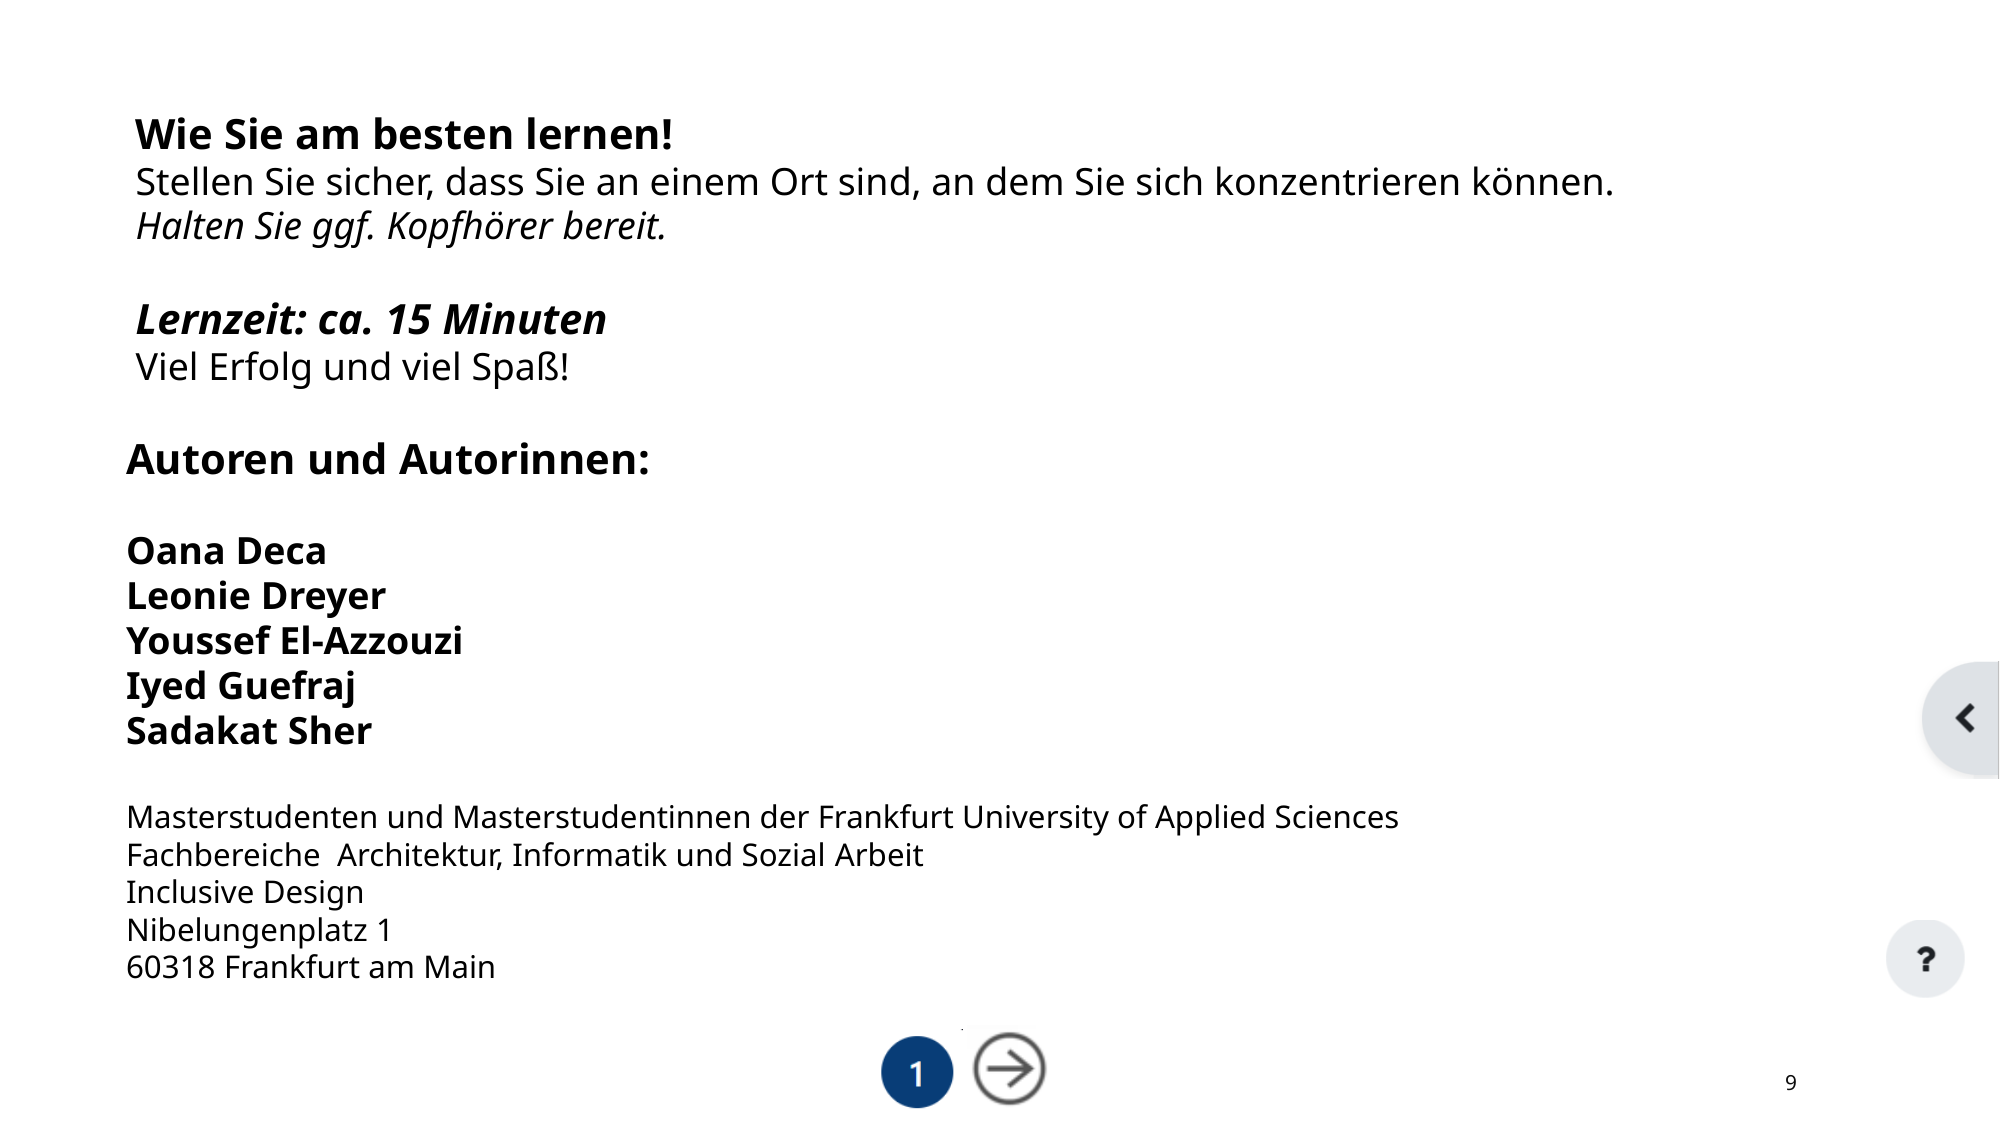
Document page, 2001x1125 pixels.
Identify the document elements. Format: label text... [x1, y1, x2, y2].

text_box Wie Sie am besten lernen!​ Stellen Sie sicher, dass Sie an einem Ort sind, an dem Sie sich konzentrieren können.​ Halten Sie ggf. Kopfhörer bereit.​ Lernzeit: ca. 15 Minuten​ Viel Erfolg und viel Spaß!​ ​ Autoren und Autorinnen:​ ​ Oana Deca​ Leonie Dreyer​ Youssef El-Azzouzi​ Iyed Guefraj​ Sadakat Sher​ ​ Masterstudenten und Masterstudentinnen der Frankfurt University of Applied Sciences​ Fachbereiche Architektur, Informatik und Sozial ​Arbeit Inclusive Design​ Nibelungenplatz 1​ 60318 Frankfurt am Main [111, 100, 1956, 1038]
slide_number 9 [1777, 1064, 1819, 1104]
picture [878, 1029, 963, 1125]
picture [1884, 920, 1968, 1002]
picture [1915, 660, 2000, 780]
picture [966, 1025, 1055, 1115]
